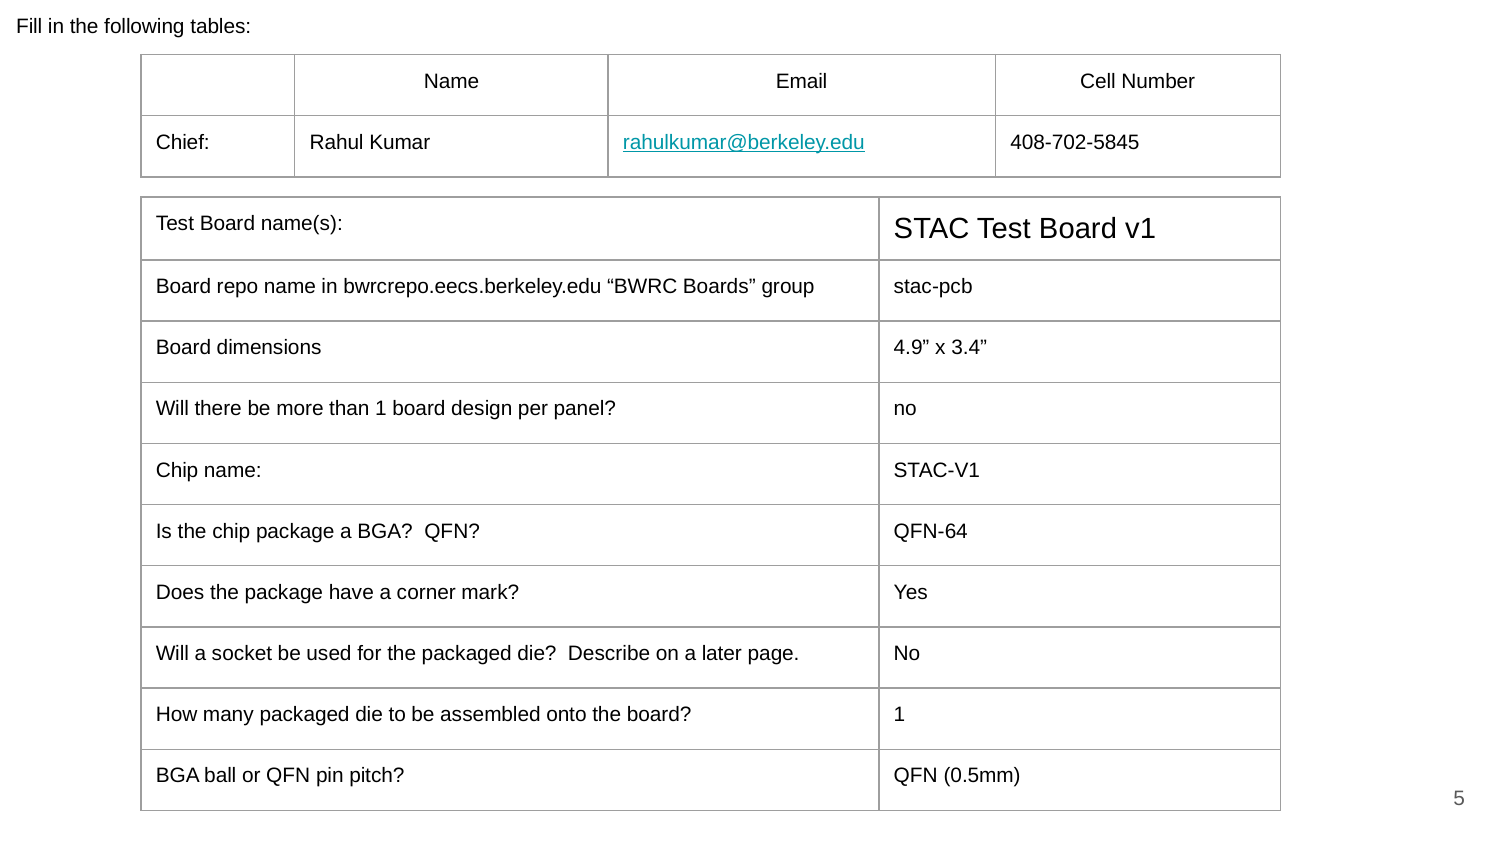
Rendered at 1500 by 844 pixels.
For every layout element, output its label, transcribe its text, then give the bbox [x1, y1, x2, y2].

table_cell Rahul Kumar [295, 116, 607, 176]
table_cell Chief: [142, 116, 294, 176]
table_cell Board repo name in bwrcrepo.eecs.berkeley.edu “BWRC Boards” group [142, 261, 878, 320]
table_cell Does the package have a corner mark? [142, 566, 878, 626]
table_cell 4.9” x 3.4” [880, 322, 1280, 382]
table_cell QFN (0.5mm) [880, 750, 1280, 810]
table_cell STAC-V1 [880, 444, 1280, 504]
table_cell No [880, 628, 1280, 687]
table_cell stac-pcb [880, 261, 1280, 320]
table_cell Is the chip package a BGA? QFN? [142, 505, 878, 565]
table_cell Board dimensions [142, 322, 878, 382]
table_cell Will there be more than 1 board design per panel? [142, 383, 878, 443]
slide_number 5 [1389, 764, 1480, 830]
table_header Name [295, 55, 607, 115]
table_cell no [880, 383, 1280, 443]
table_cell How many packaged die to be assembled onto the board? [142, 689, 878, 749]
table_header STAC Test Board v1 [880, 198, 1280, 259]
table_cell Yes [880, 566, 1280, 626]
text_box Fill in the following tables: [1, 0, 1500, 54]
table_cell QFN-64 [880, 505, 1280, 565]
table_header [142, 55, 294, 115]
table_cell Chip name: [142, 444, 878, 504]
table_cell 1 [880, 689, 1280, 749]
table_header Cell Number [996, 55, 1280, 115]
table_cell 408-702-5845 [996, 116, 1280, 176]
table_cell rahulkumar@berkeley.edu [609, 116, 995, 176]
table_header Email [609, 55, 995, 115]
table_cell Will a socket be used for the packaged die? Describe on a later page. [142, 628, 878, 687]
table_header Test Board name(s): [142, 198, 878, 259]
table_cell BGA ball or QFN pin pitch? [142, 750, 878, 810]
